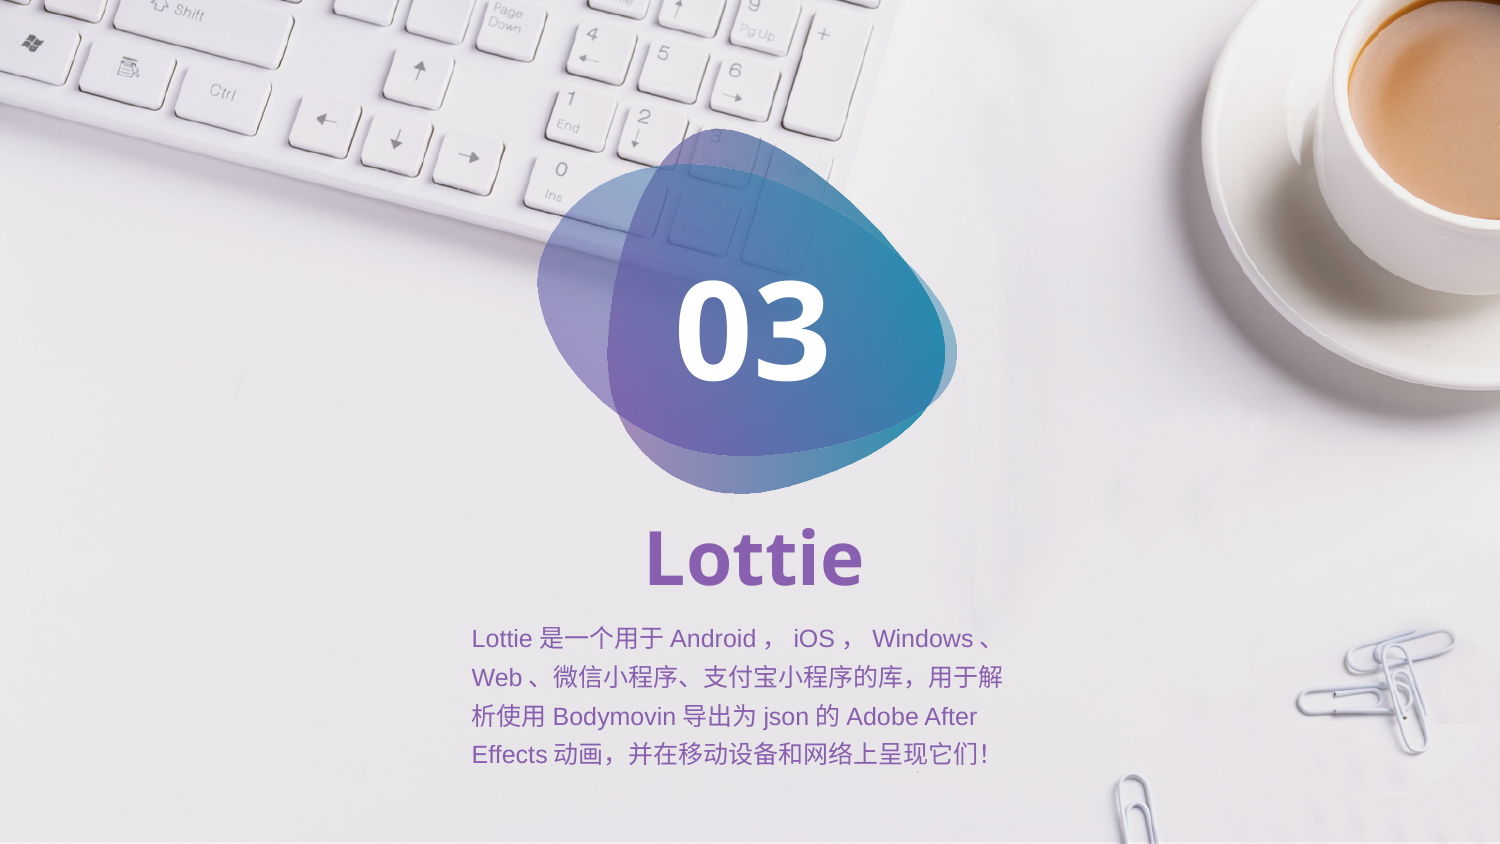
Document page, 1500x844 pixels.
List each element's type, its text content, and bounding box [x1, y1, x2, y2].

text_box [617, 407, 927, 494]
picture [0, 0, 1500, 844]
text_box Lottie是一个用于Android，iOS，Windows、Web、微信小程序、支付宝小程序的库，用于解析使用Bodymovin导出为json的Adobe After Effects动画，并在移动设备和网络上呈现它们！ [460, 607, 1040, 761]
text_box Lottie [629, 502, 880, 607]
text_box 03 [674, 242, 833, 408]
text_box [537, 164, 957, 456]
text_box [659, 128, 904, 259]
